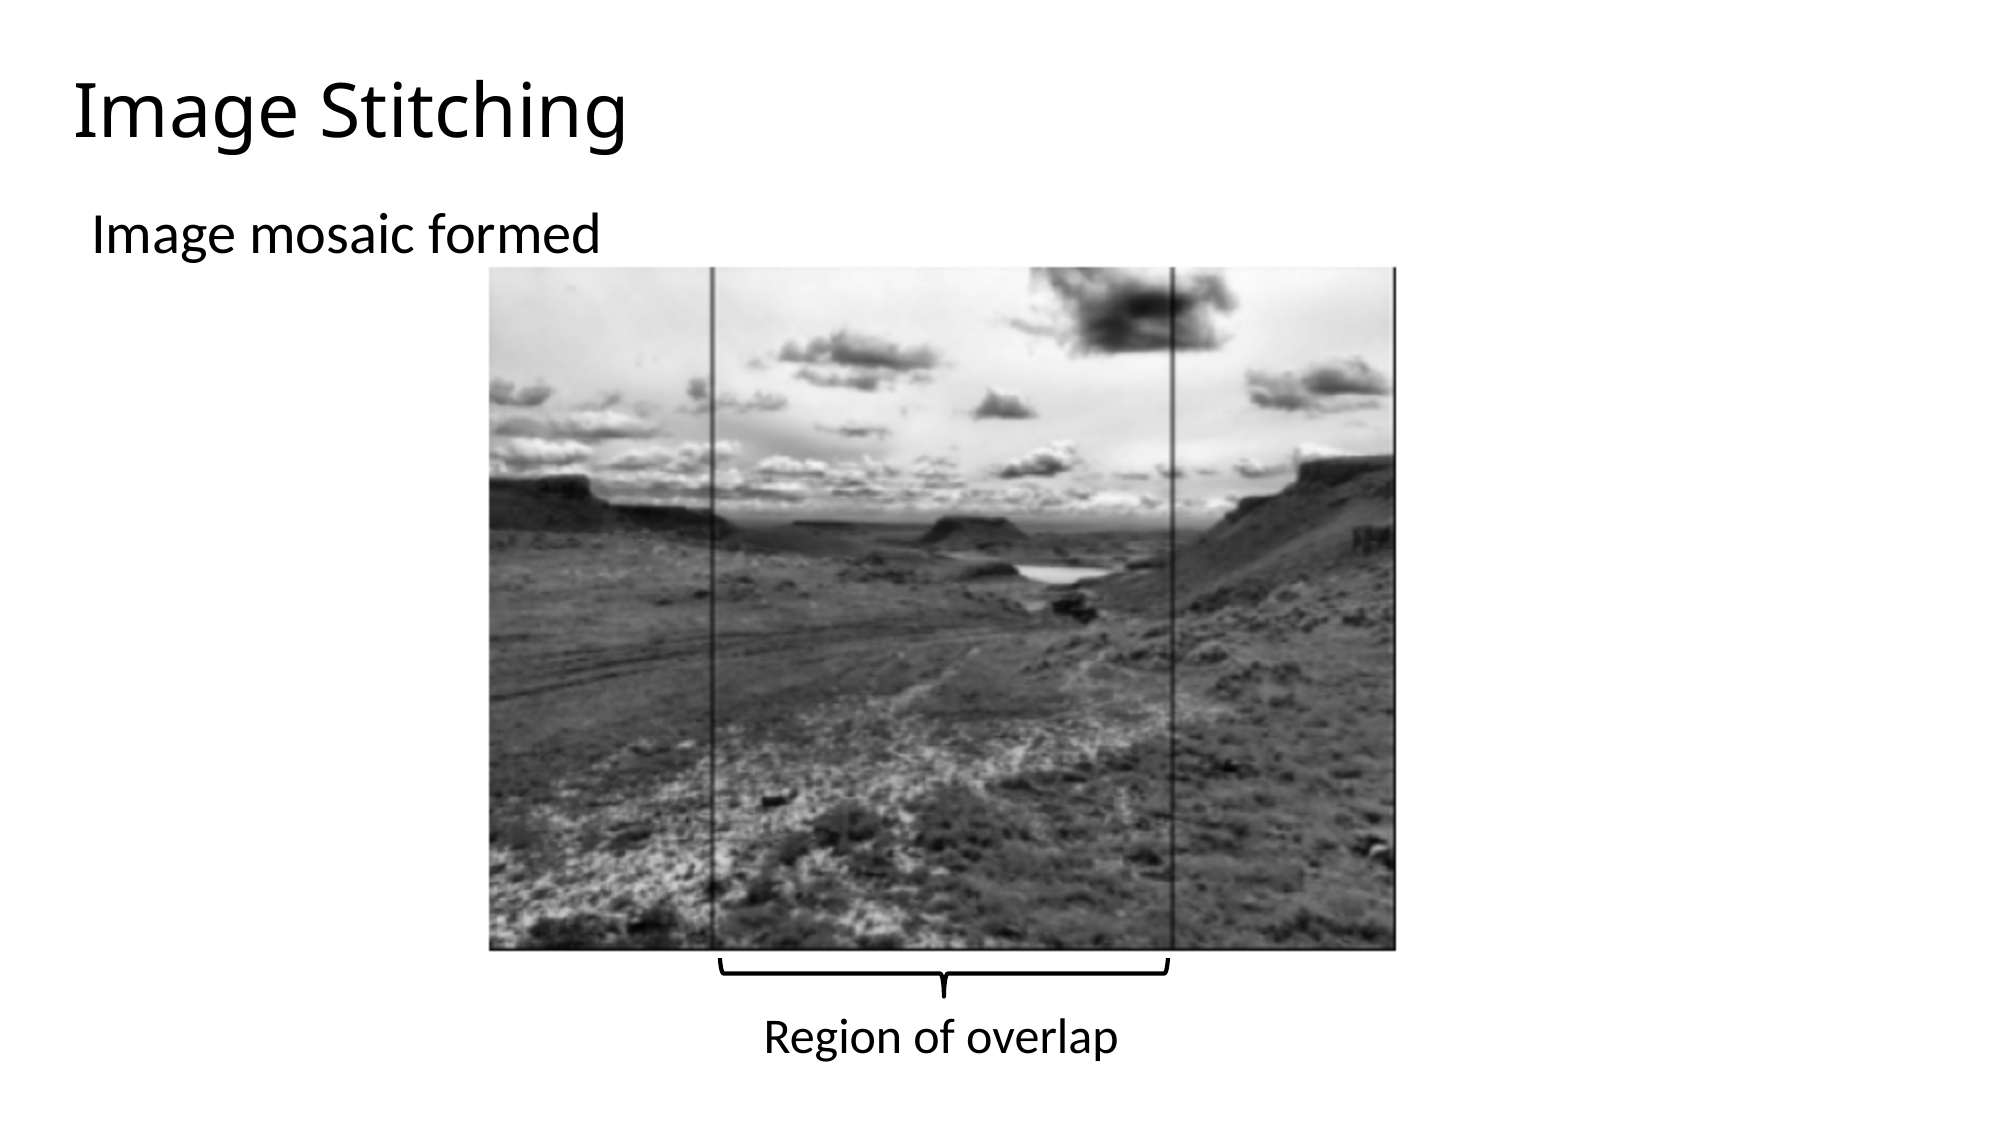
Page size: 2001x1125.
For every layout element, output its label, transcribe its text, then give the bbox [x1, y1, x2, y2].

picture [480, 256, 1401, 958]
text_box Region of overlap [748, 996, 1139, 1072]
text_box Image mosaic formed [76, 187, 1967, 293]
text_box [719, 966, 1168, 996]
title Image Stitching [0, 0, 1953, 161]
